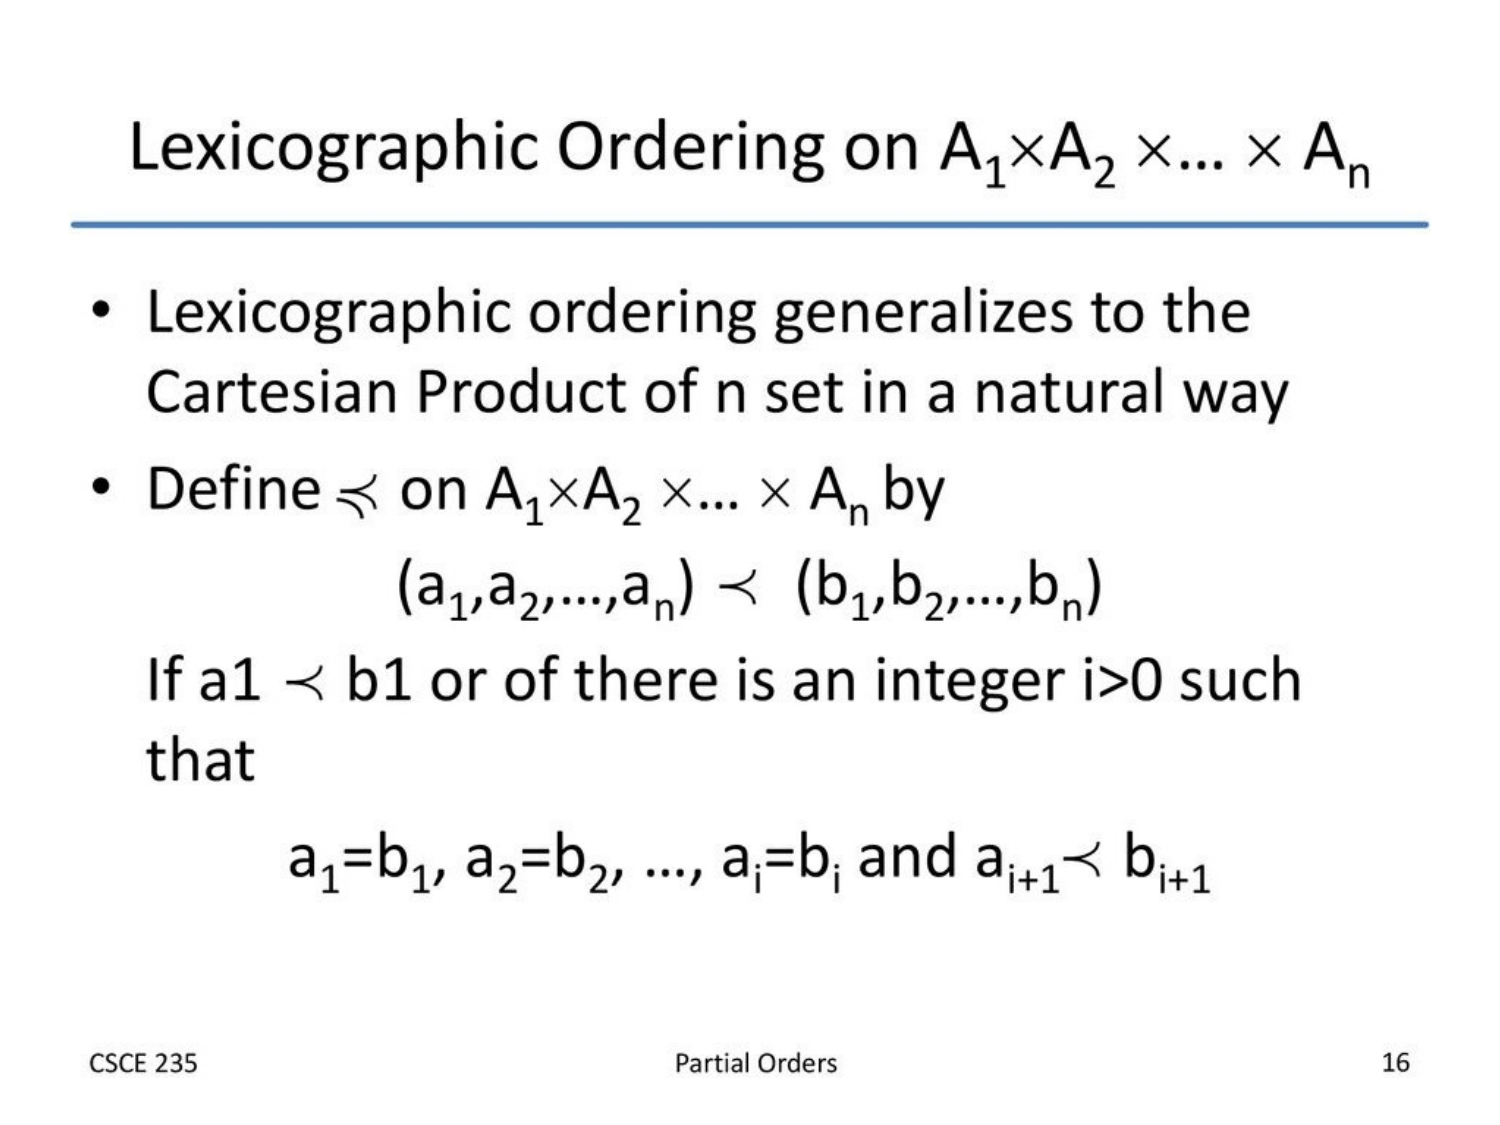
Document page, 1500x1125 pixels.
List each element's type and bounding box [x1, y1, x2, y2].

text_box [68, 117, 1432, 1078]
